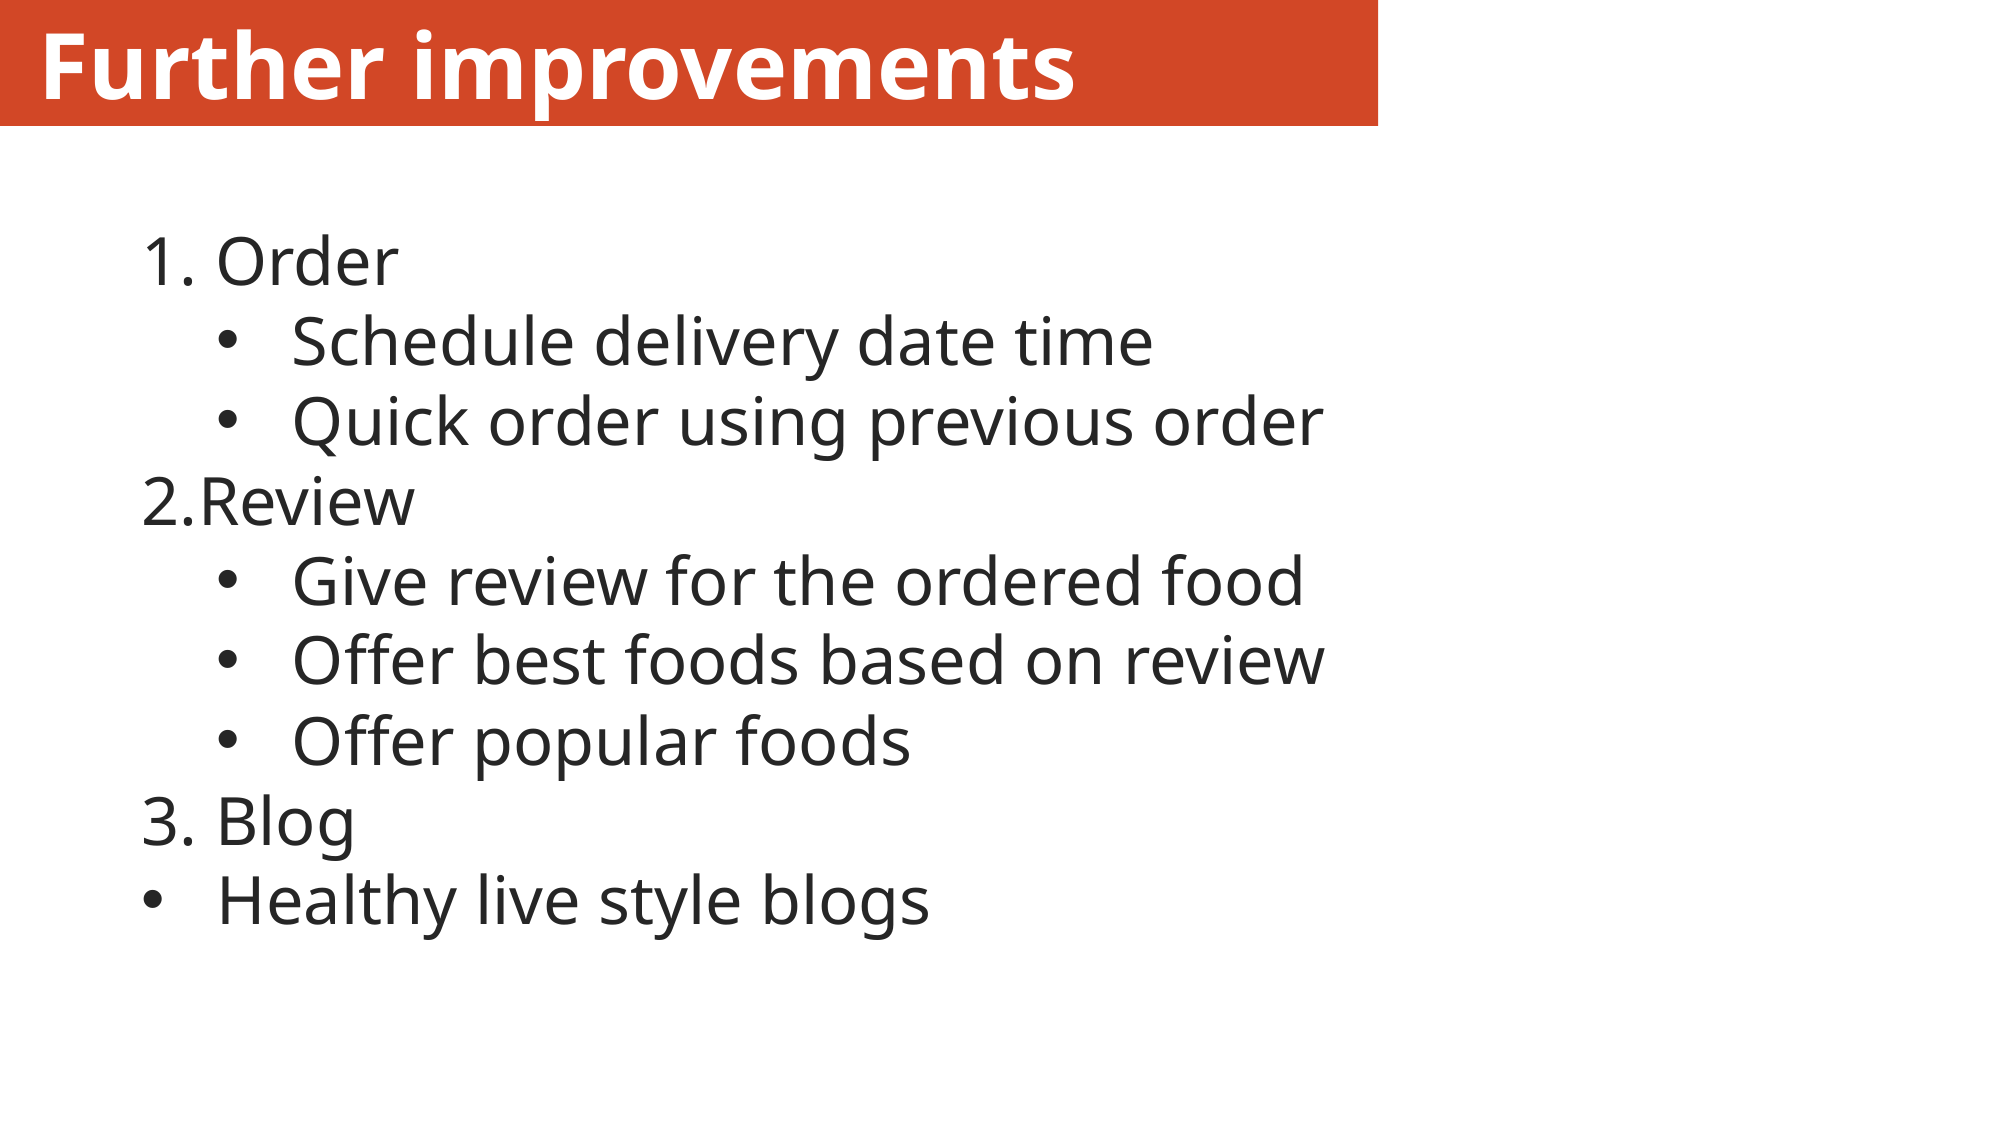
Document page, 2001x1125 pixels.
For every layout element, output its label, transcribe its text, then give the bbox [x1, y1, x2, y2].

text_box 1. Order Schedule delivery date time Quick order using previous order 2.Review Give review for the ordered food Offer best foods based on review Offer popular foods 3. Blog Healthy live style blogs [127, 211, 1413, 946]
text_box Further improvements [0, 0, 1379, 126]
